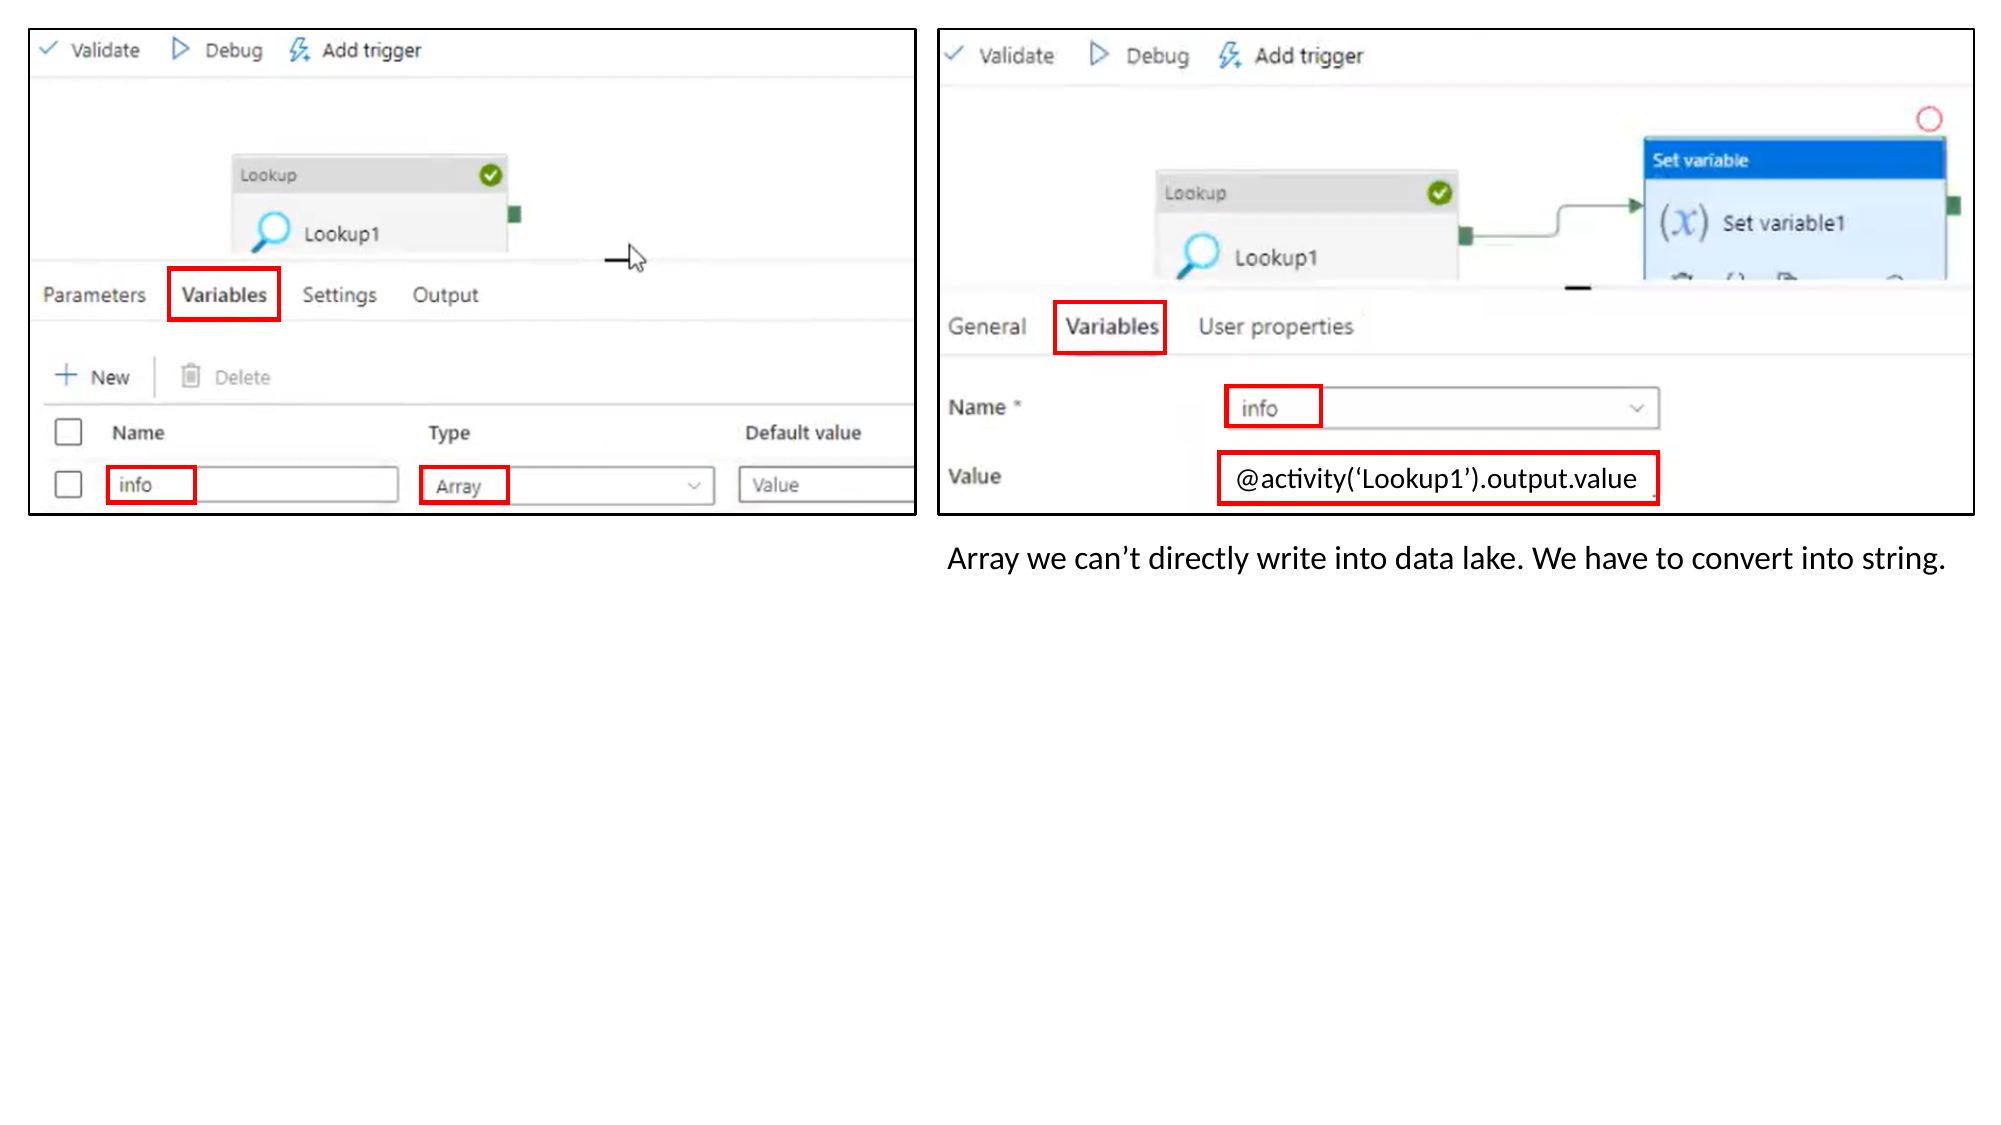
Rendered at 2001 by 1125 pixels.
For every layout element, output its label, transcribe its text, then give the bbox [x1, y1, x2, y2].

picture [939, 30, 1973, 513]
picture [30, 30, 915, 513]
text_box Array we can’t directly write into data lake. We have to convert into string. [932, 528, 1964, 584]
